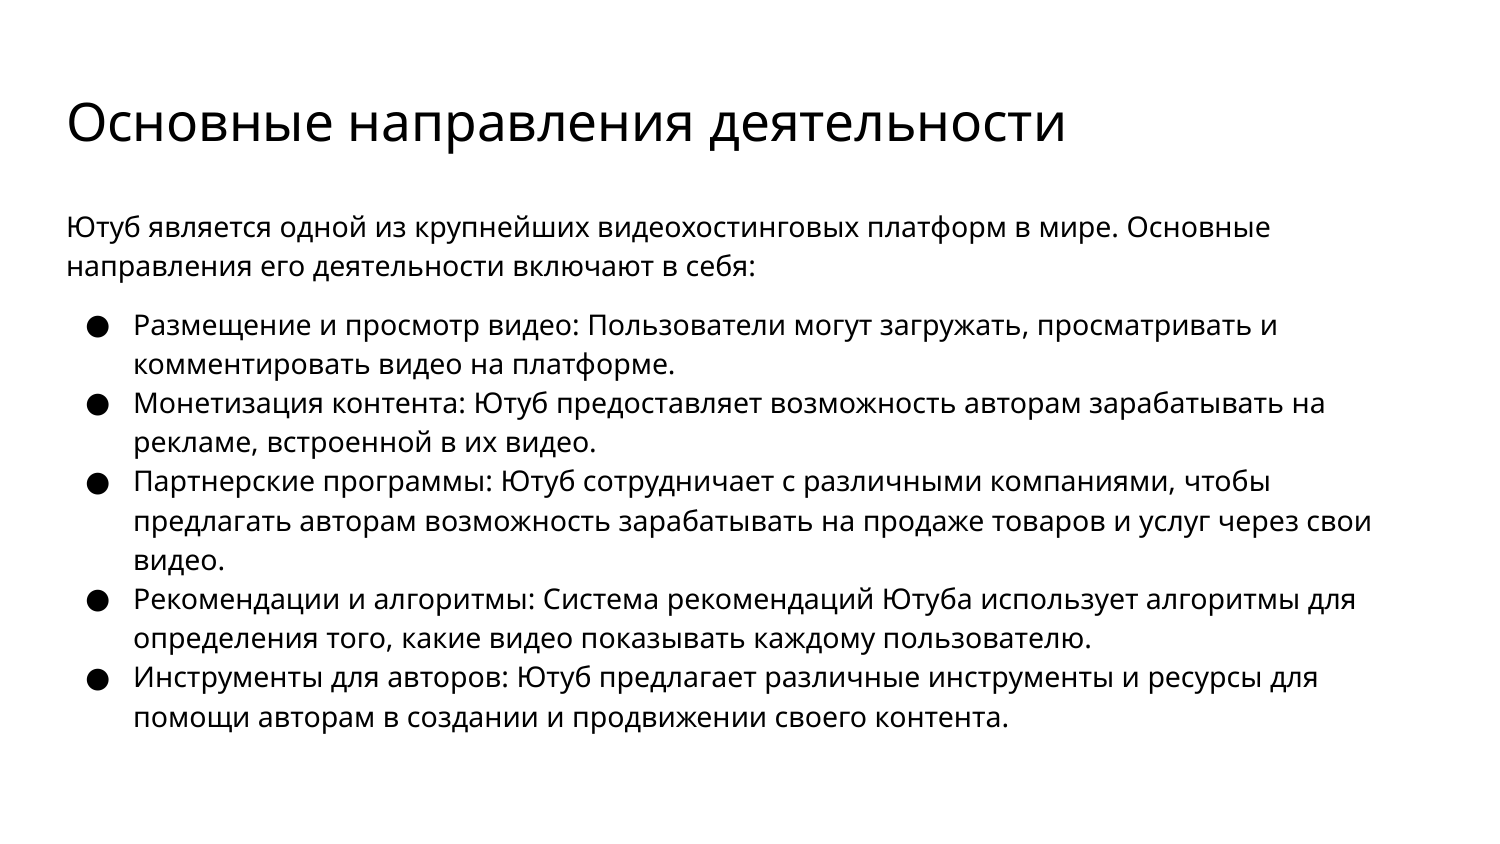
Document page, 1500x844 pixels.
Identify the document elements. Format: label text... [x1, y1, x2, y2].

list Ютуб является одной из крупнейших видеохостинговых платформ в мире. Основные направления его деятельности включают в себя: Размещение и просмотр видео: Пользователи могут загружать, просматривать и комментировать видео на платформе. Монетизация контента: Ютуб предоставляет возможность авторам зарабатывать на рекламе, встроенной в их видео. Партнерские программы: Ютуб сотрудничает с различными компаниями, чтобы предлагать авторам возможность зарабатывать на продаже товаров и услуг через свои видео. Рекомендации и алгоритмы: Система рекомендаций Ютуба использует алгоритмы для определения того, какие видео показывать каждому пользователю. Инструменты для авторов: Ютуб предлагает различные инструменты и ресурсы для помощи авторам в создании и продвижении своего контента. [51, 189, 1449, 750]
title Основные направления деятельности [51, 72, 1449, 167]
